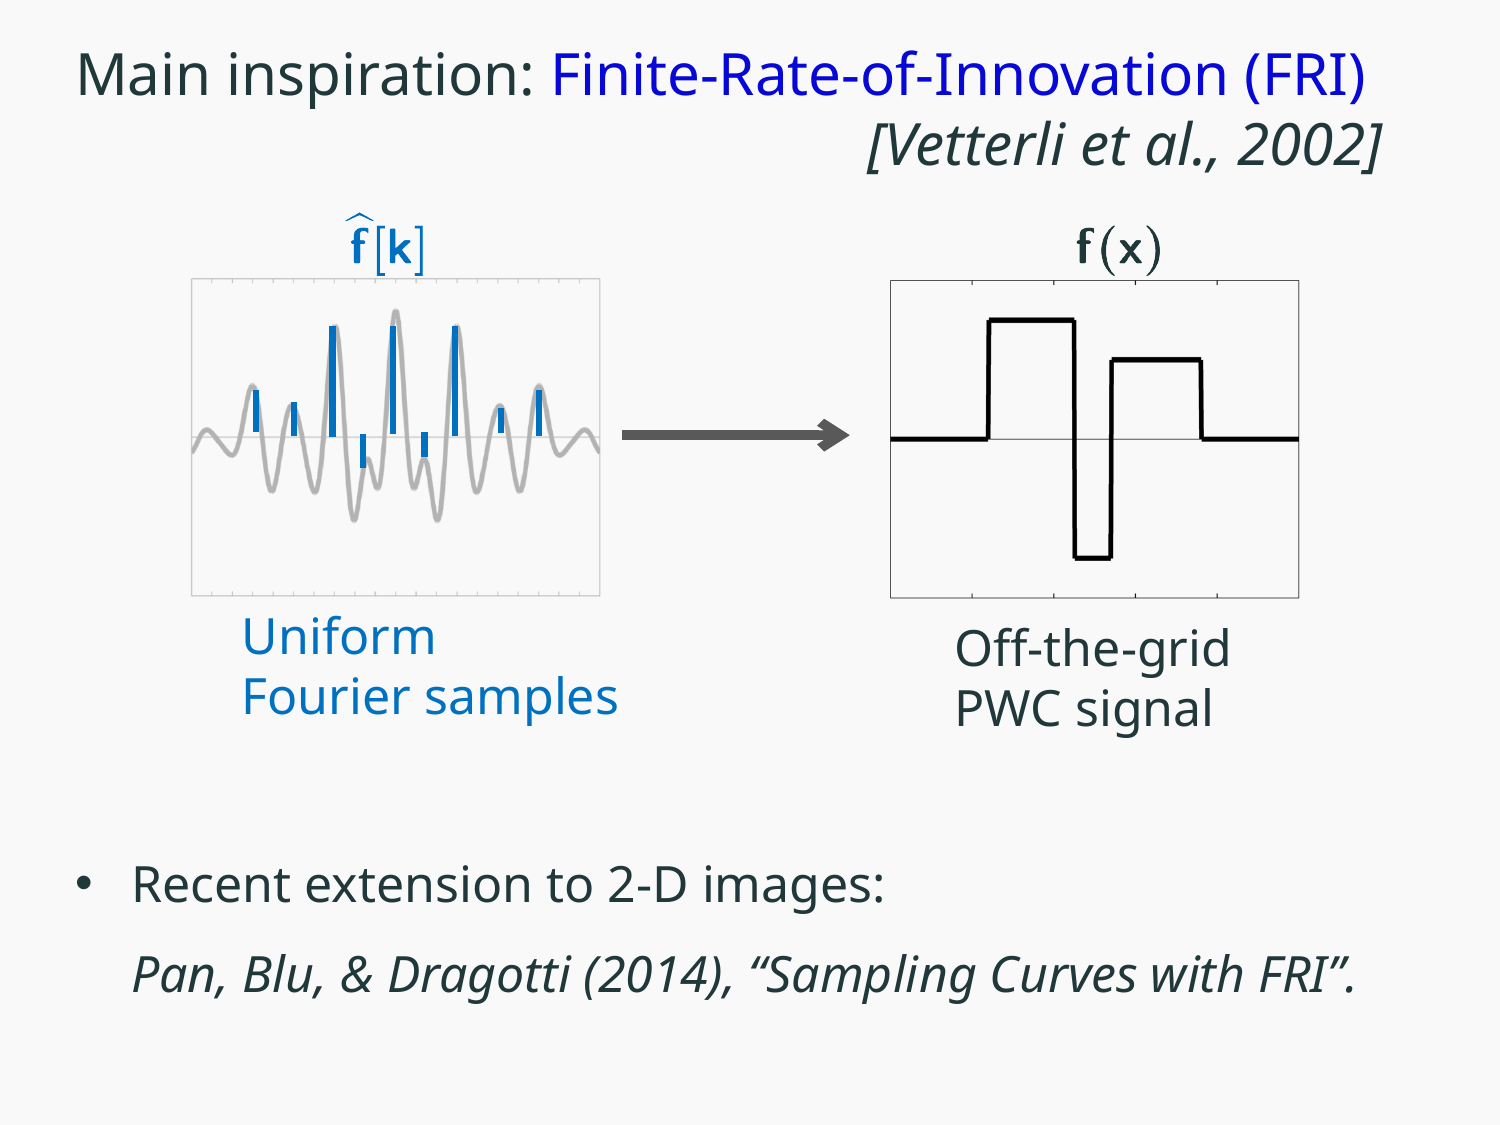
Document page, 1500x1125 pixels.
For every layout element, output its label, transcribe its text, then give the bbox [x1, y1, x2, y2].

picture [889, 279, 1300, 600]
text_box Off-the-grid PWC signal [939, 608, 1248, 744]
text_box Uniform Fourier samples [226, 596, 635, 732]
text_box Main inspiration: Finite-Rate-of-Innovation (FRI) [Vetterli et al., 2002] [59, 39, 1410, 175]
list Recent extension to 2-D images: Pan, Blu, & Dragotti (2014), “Sampling Curves with FRI”. [60, 807, 1410, 1125]
picture [1076, 225, 1160, 276]
picture [344, 212, 423, 276]
picture [189, 277, 601, 598]
